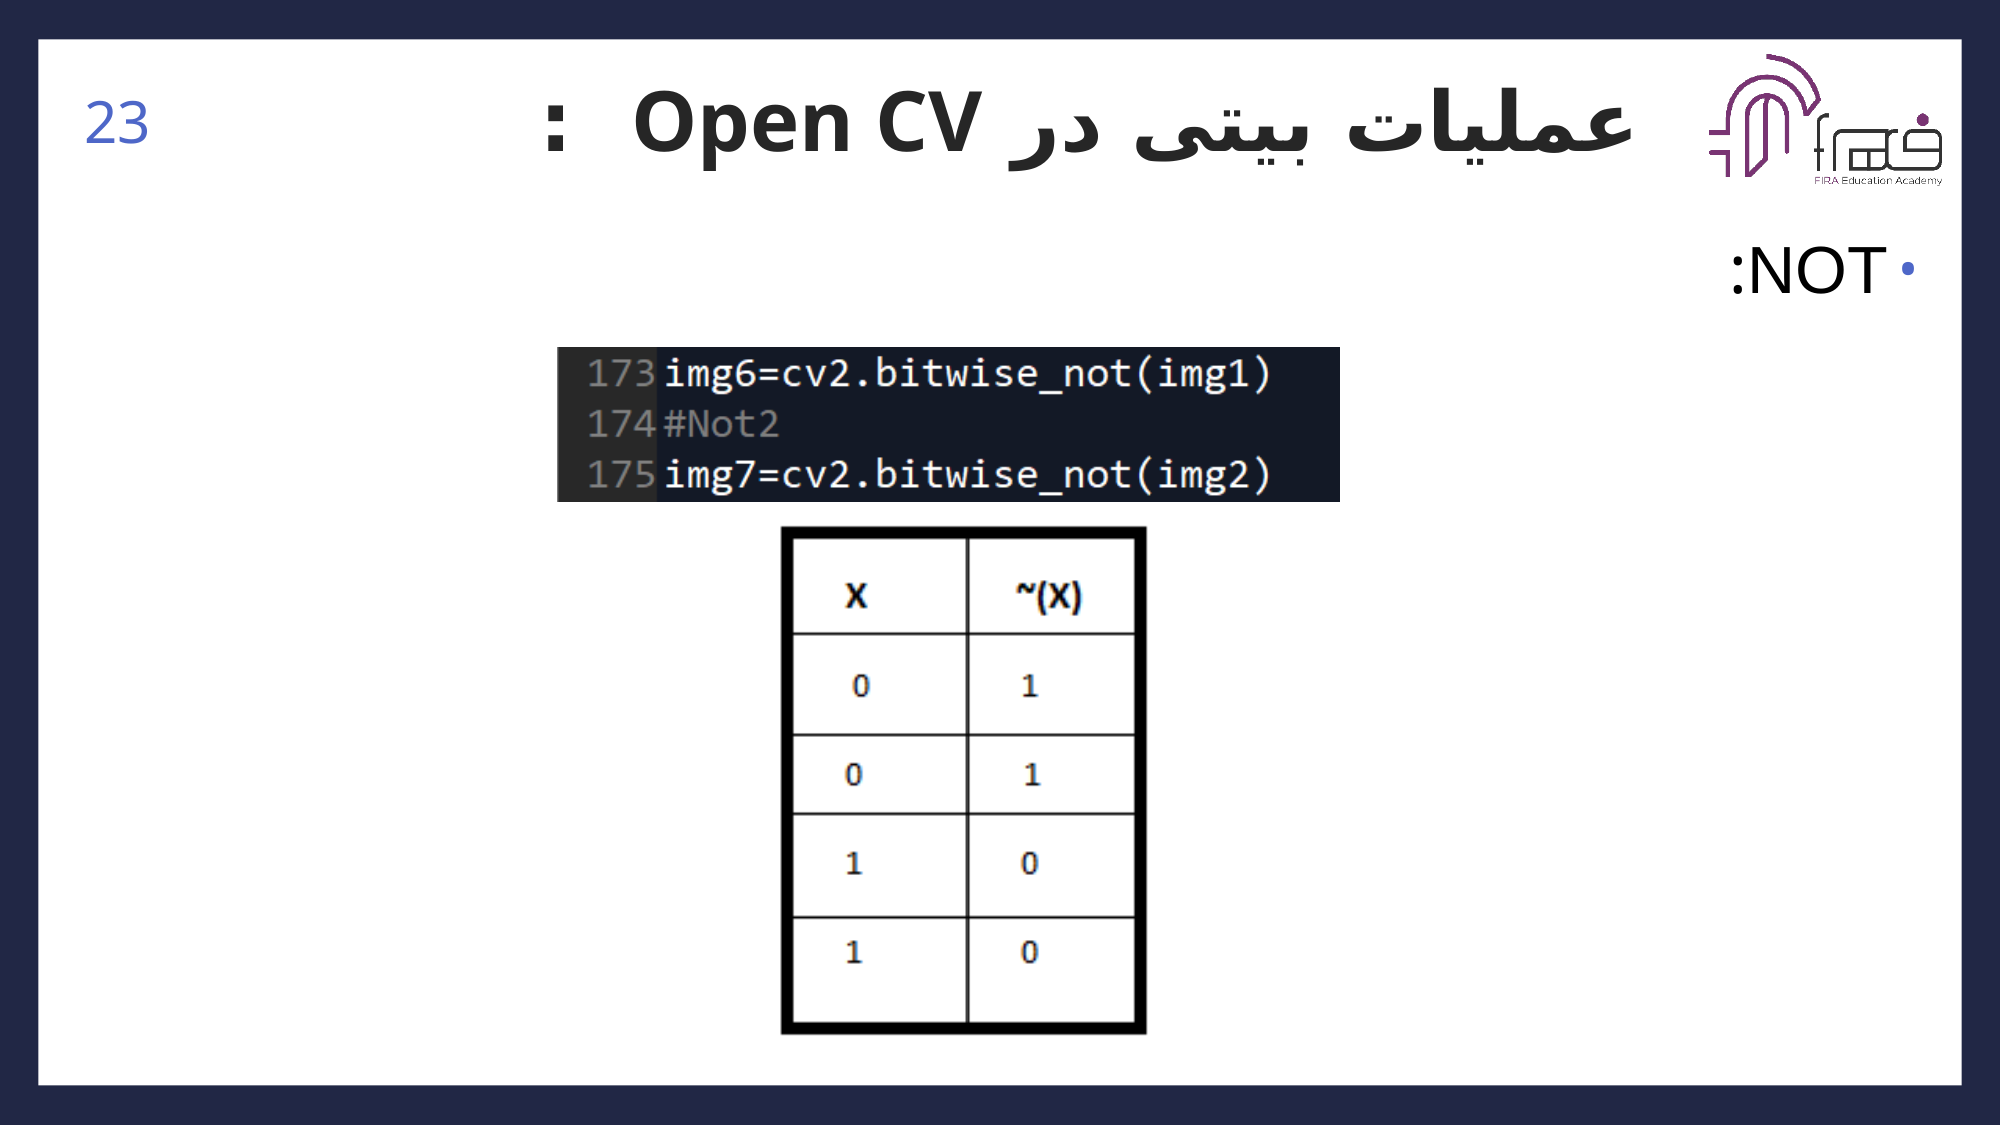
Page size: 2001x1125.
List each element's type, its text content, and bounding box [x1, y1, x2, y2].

picture [557, 347, 1340, 502]
slide_number 23 [50, 67, 166, 183]
list NOT: [50, 205, 1942, 339]
title عملیات بیتی در Open CV : [176, 67, 1655, 183]
picture [1709, 54, 1942, 186]
picture [767, 510, 1172, 1055]
